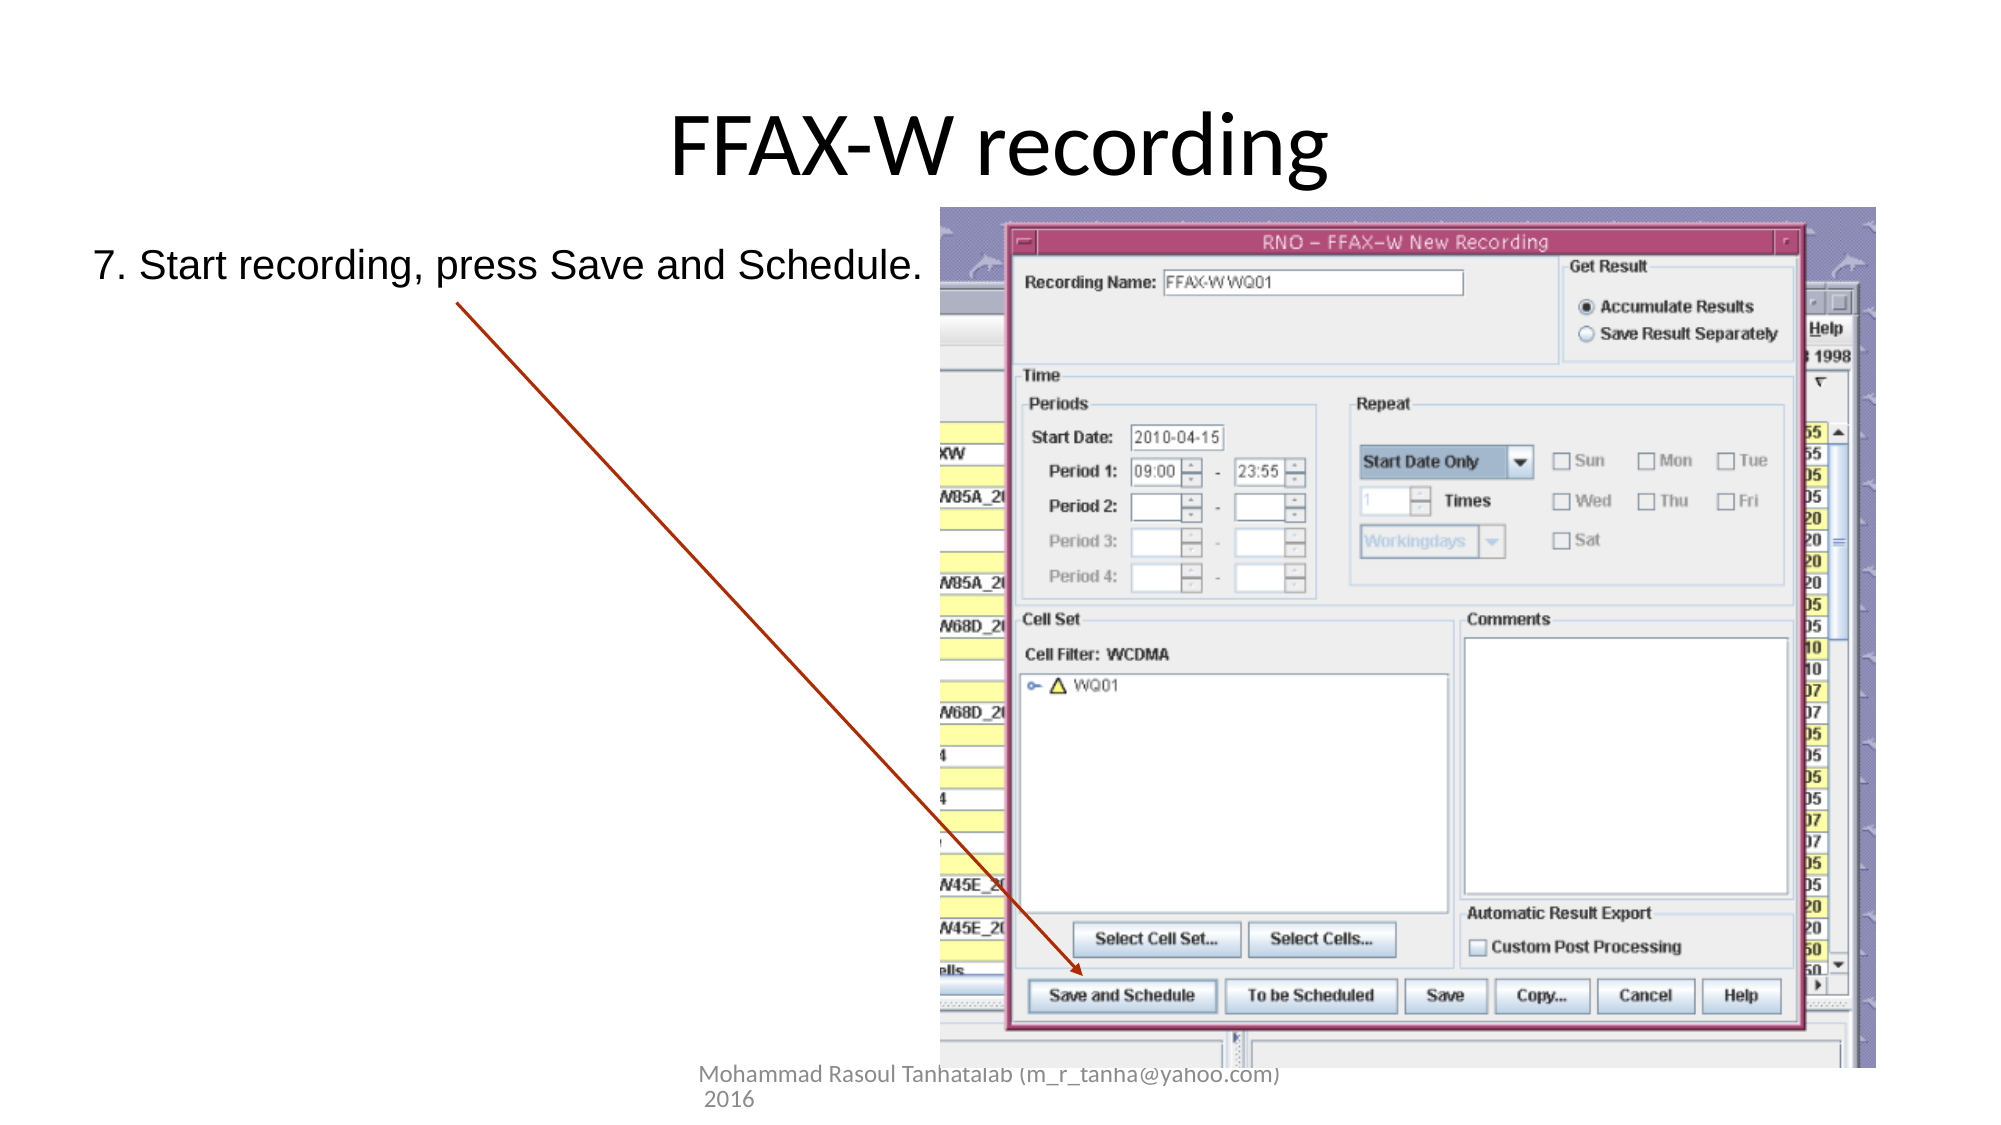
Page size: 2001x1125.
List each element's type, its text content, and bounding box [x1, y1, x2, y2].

title FFAX-W recording [99, 45, 1900, 233]
footer Mohammad Rasoul Tanhatalab (m_r_tanha@yahoo.com) 2016 [683, 1042, 1317, 1103]
picture [940, 207, 1876, 1068]
text_box 7. Start recording, press Save and Schedule. [92, 230, 924, 296]
